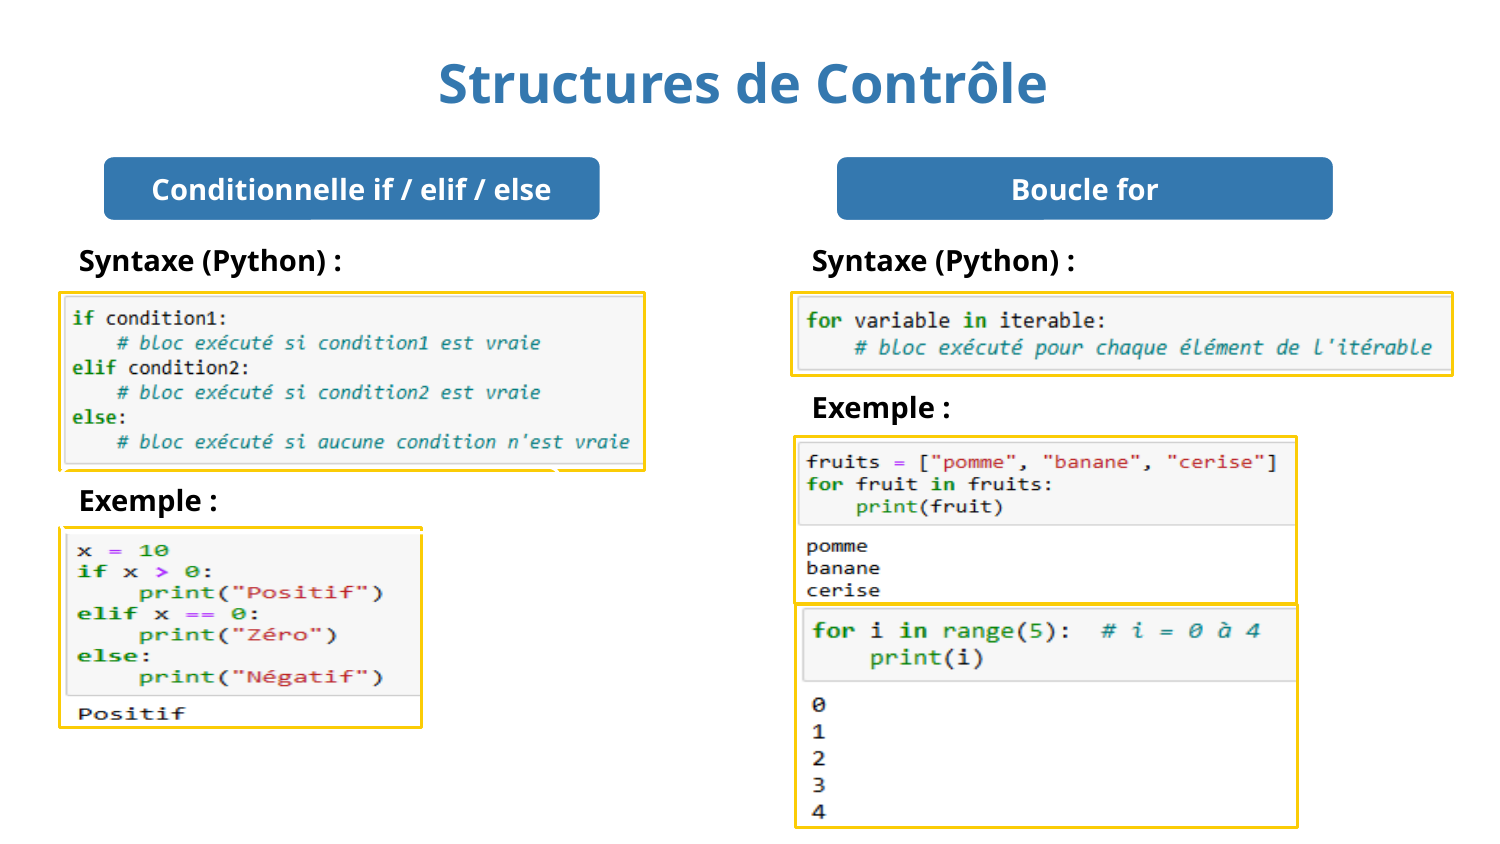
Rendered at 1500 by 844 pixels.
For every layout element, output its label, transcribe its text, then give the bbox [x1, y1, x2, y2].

text_box Exemple : [60, 477, 560, 533]
picture [795, 438, 1296, 603]
picture [60, 529, 421, 726]
title Structures de Contrôle [60, 34, 1427, 145]
text_box Syntaxe (Python) : [60, 227, 560, 291]
picture [60, 293, 643, 470]
picture [793, 293, 1452, 374]
text_box Exemple : [793, 381, 1293, 435]
text_box Syntaxe (Python) : [793, 227, 1293, 291]
picture [796, 605, 1297, 827]
text_box Boucle for [835, 155, 1335, 222]
text_box Conditionnelle if / elif / else [102, 155, 602, 222]
